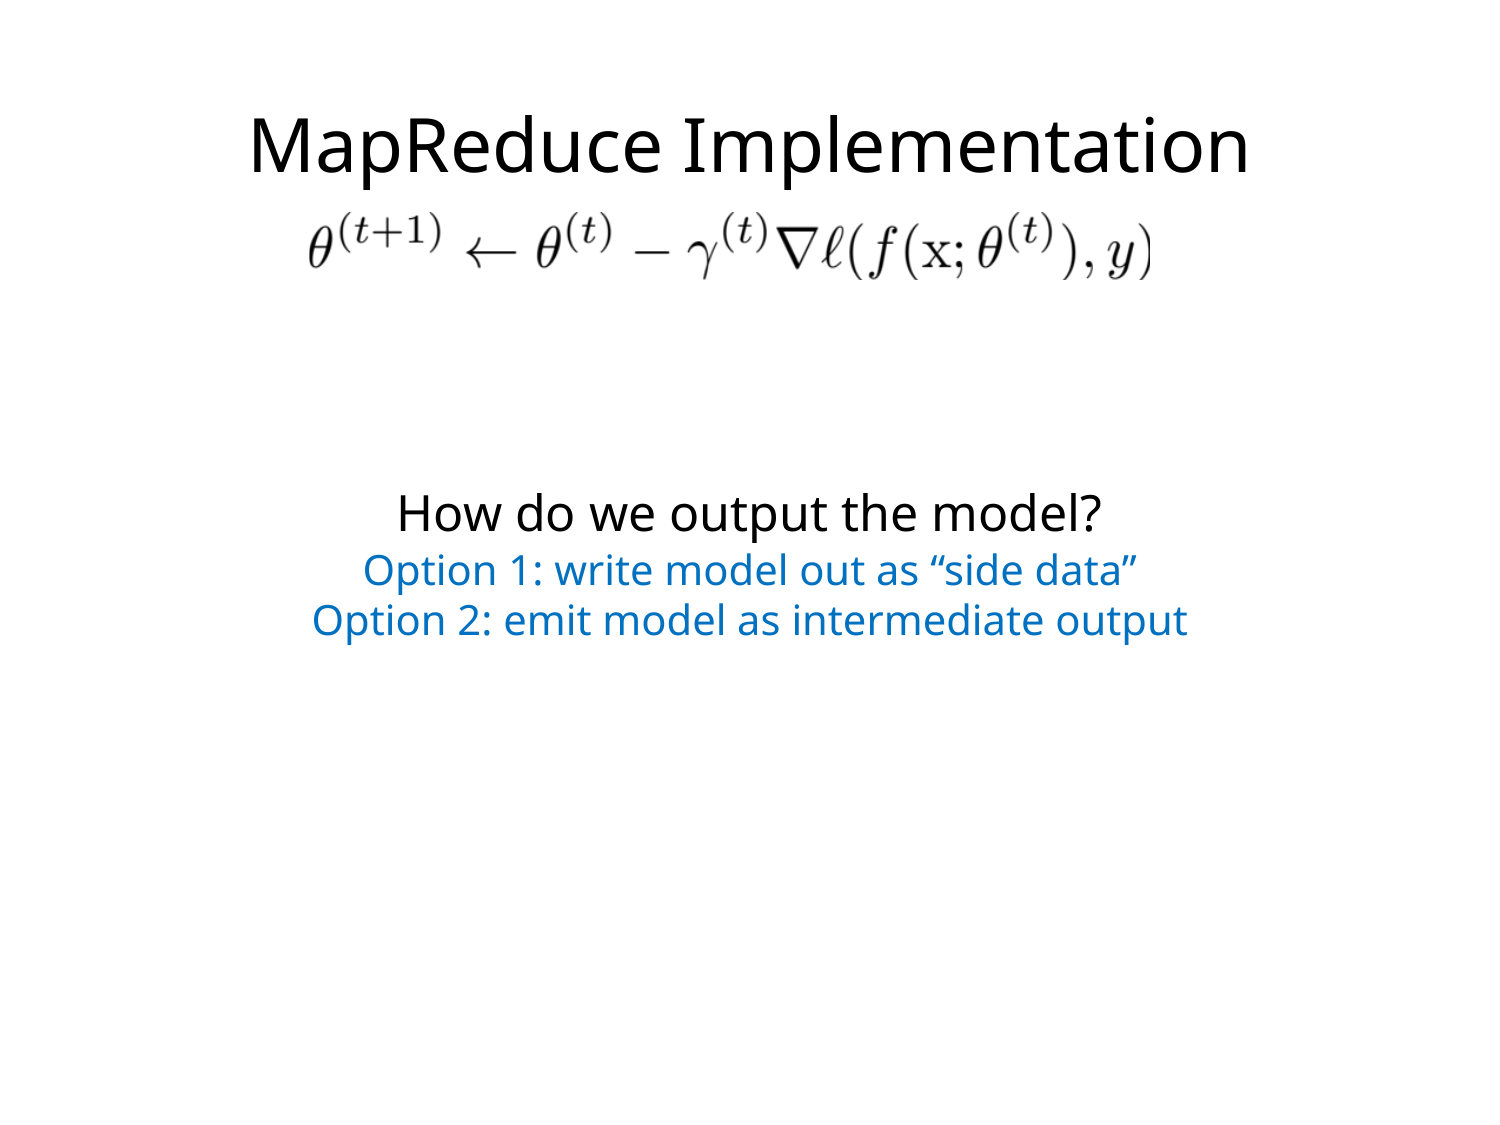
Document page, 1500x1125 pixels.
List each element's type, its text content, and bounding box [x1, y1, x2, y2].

picture [309, 212, 1151, 280]
text_box How do we output the model? [0, 474, 1500, 536]
text_box Option 1: write model out as “side data” Option 2: emit model as intermediate output [0, 536, 1500, 652]
text_box MapReduce Implementation [0, 90, 1500, 203]
